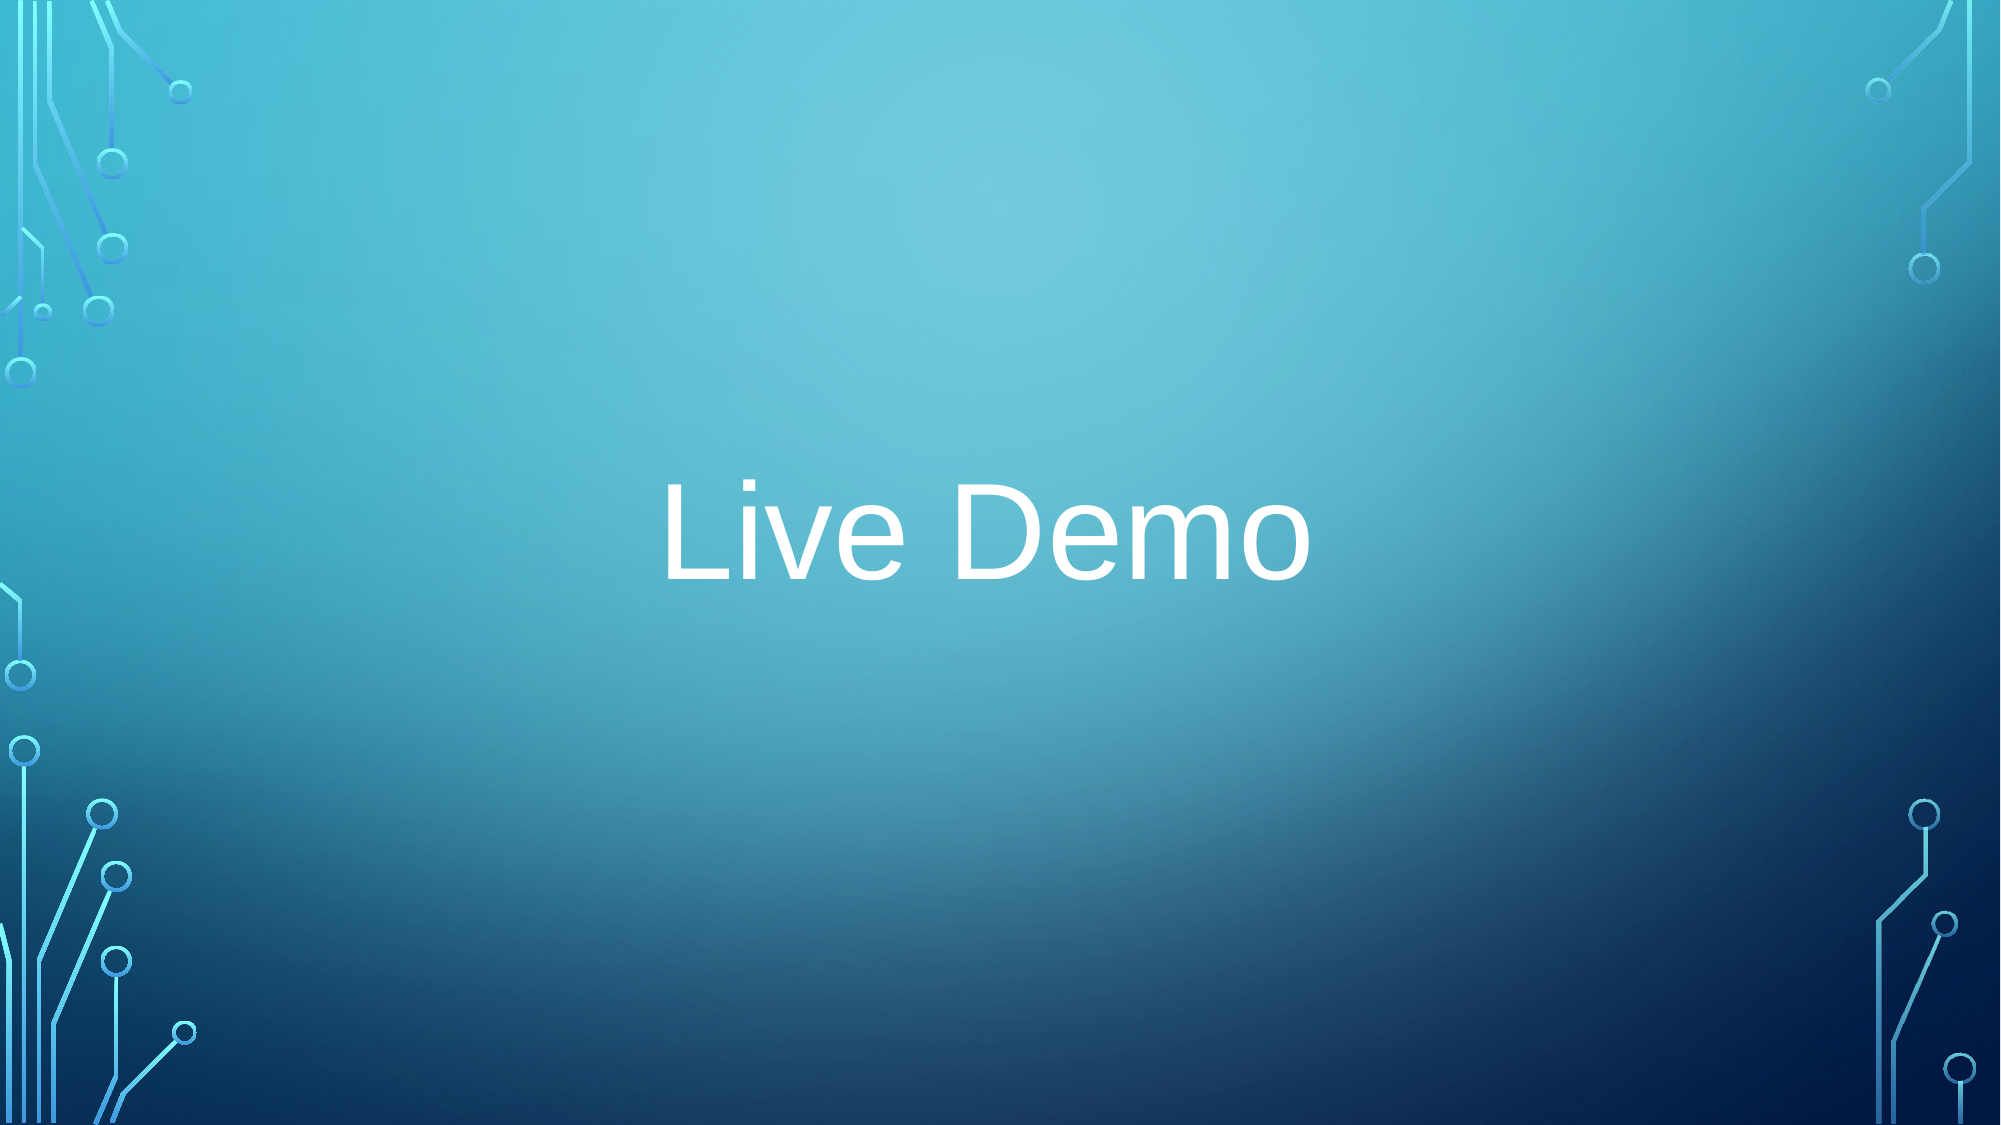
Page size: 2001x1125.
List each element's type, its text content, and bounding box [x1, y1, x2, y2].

text_box Live Demo [642, 435, 1575, 615]
